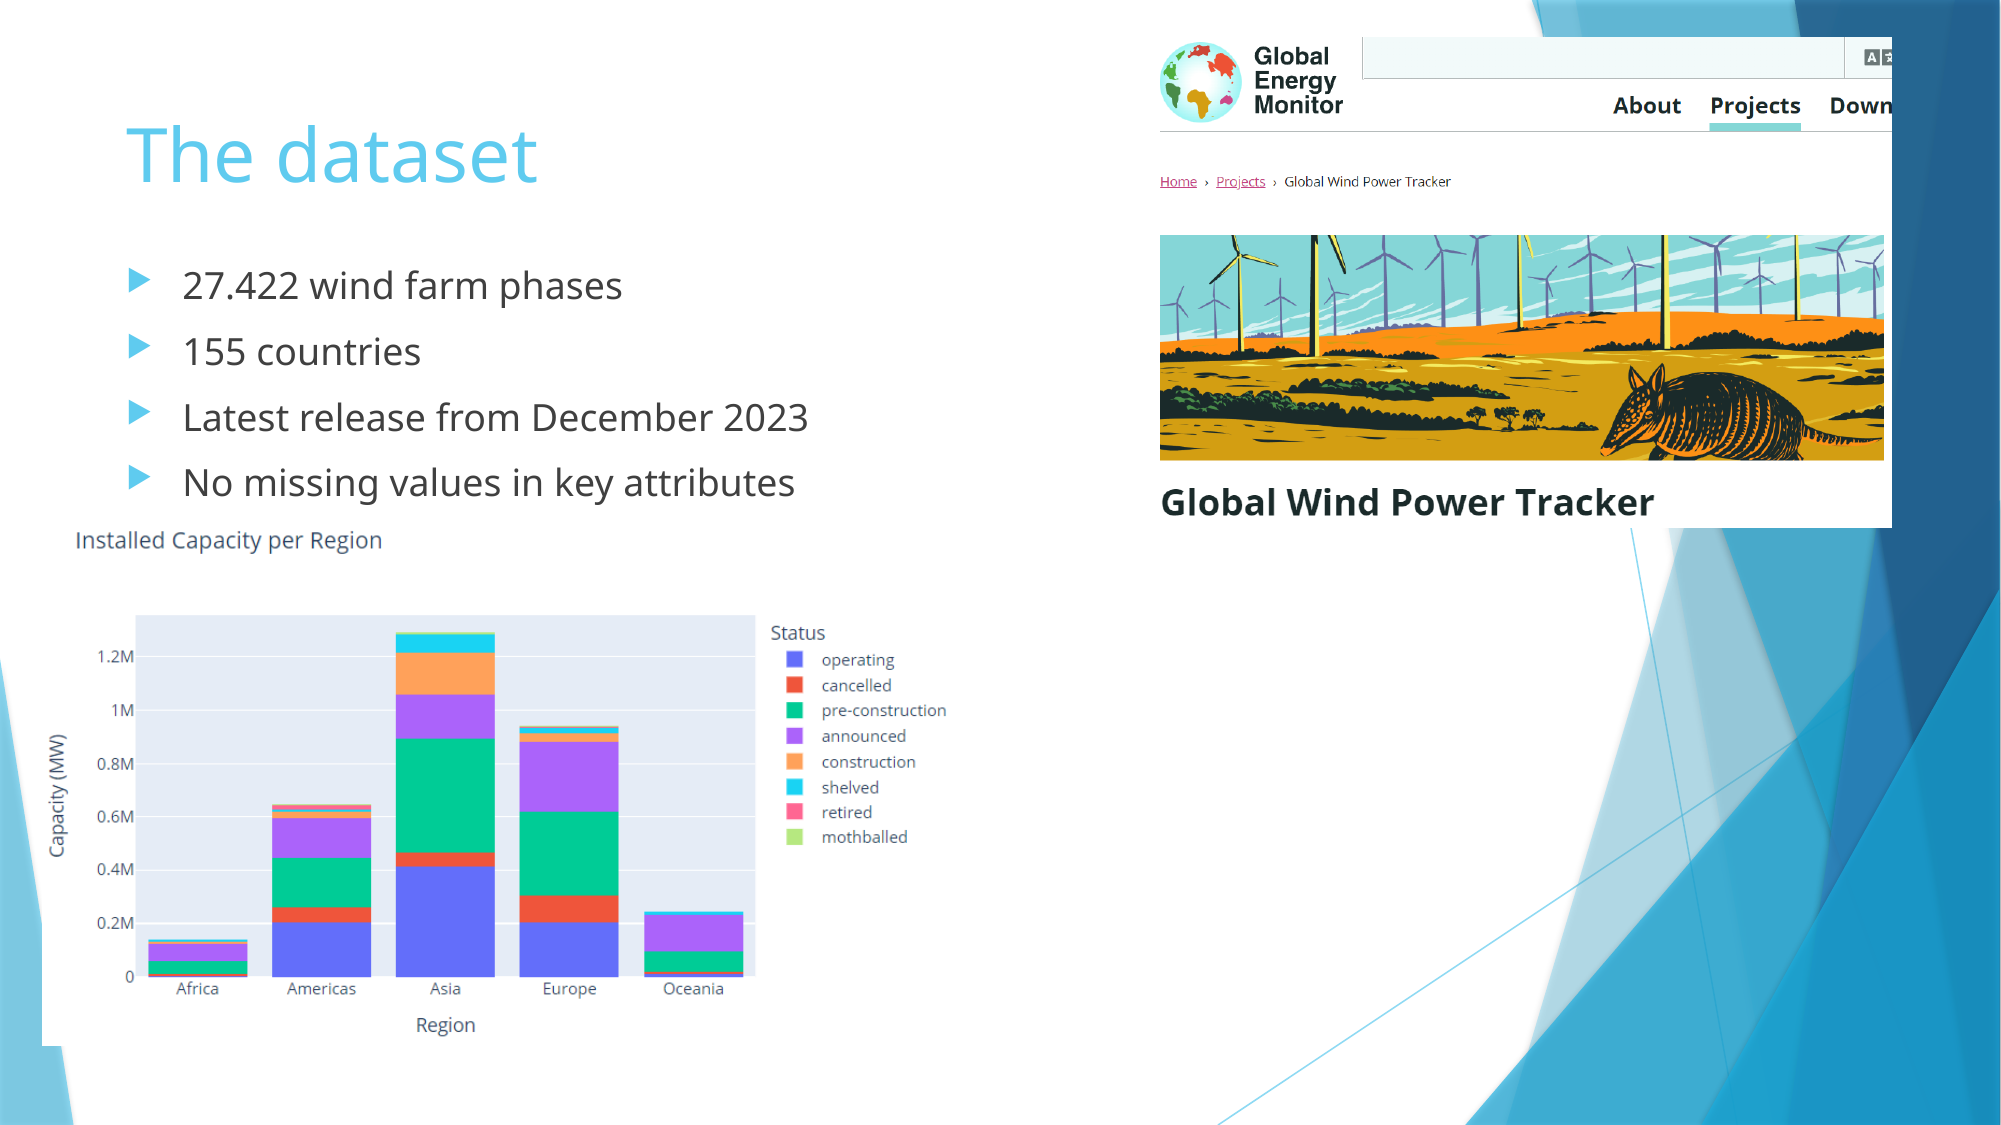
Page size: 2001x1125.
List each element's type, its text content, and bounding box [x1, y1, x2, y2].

title The dataset [111, 99, 1145, 254]
picture [42, 526, 952, 1047]
text_box 27.422 wind farm phases 155 countries Latest release from December 2023 No missing values in key attributes [111, 254, 1522, 1083]
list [1150, 36, 1892, 528]
